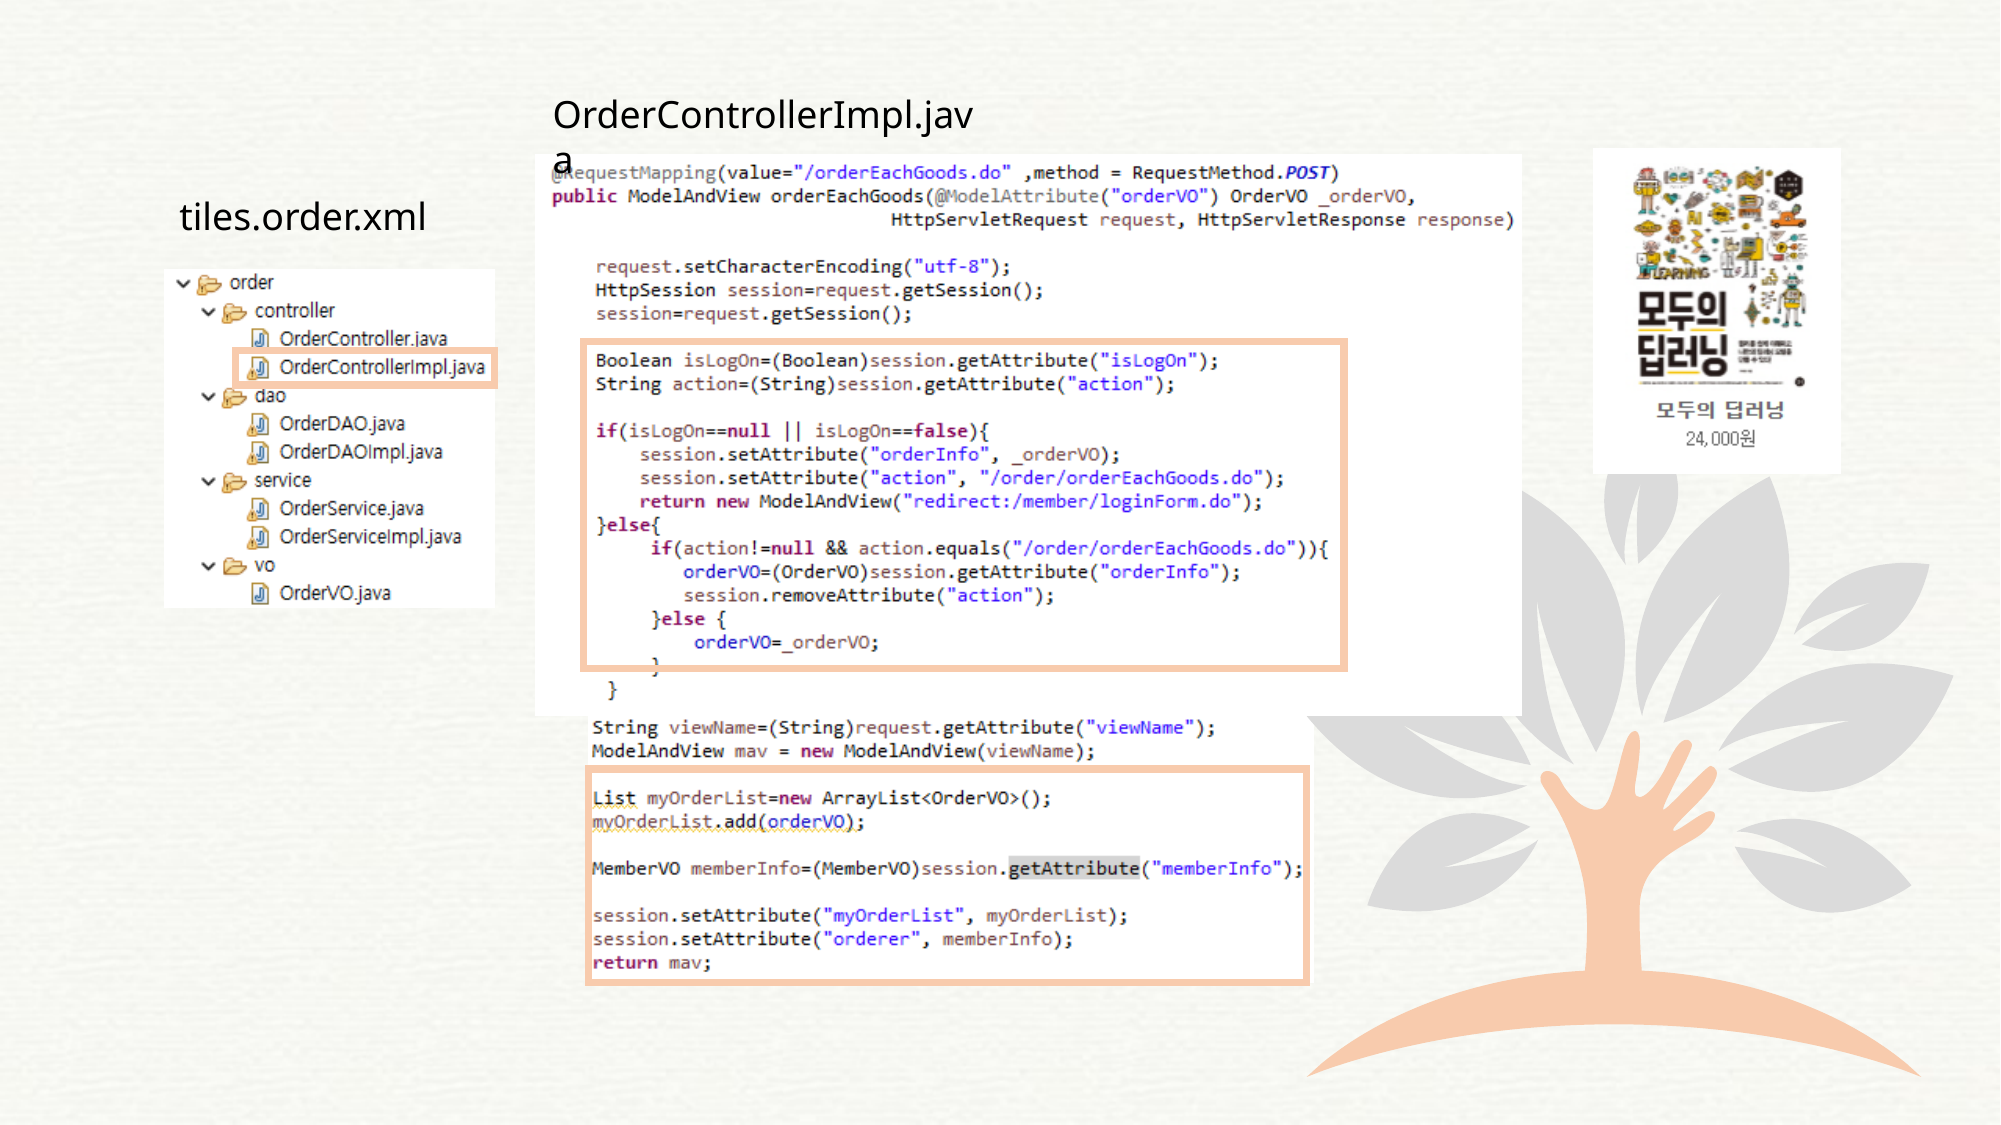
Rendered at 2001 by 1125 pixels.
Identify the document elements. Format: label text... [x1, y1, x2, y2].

text_box OrderControllerImpl.java [537, 83, 1003, 154]
text_box tiles.order.xml [164, 185, 535, 246]
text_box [1297, 417, 1961, 1077]
picture [0, 0, 2000, 1125]
